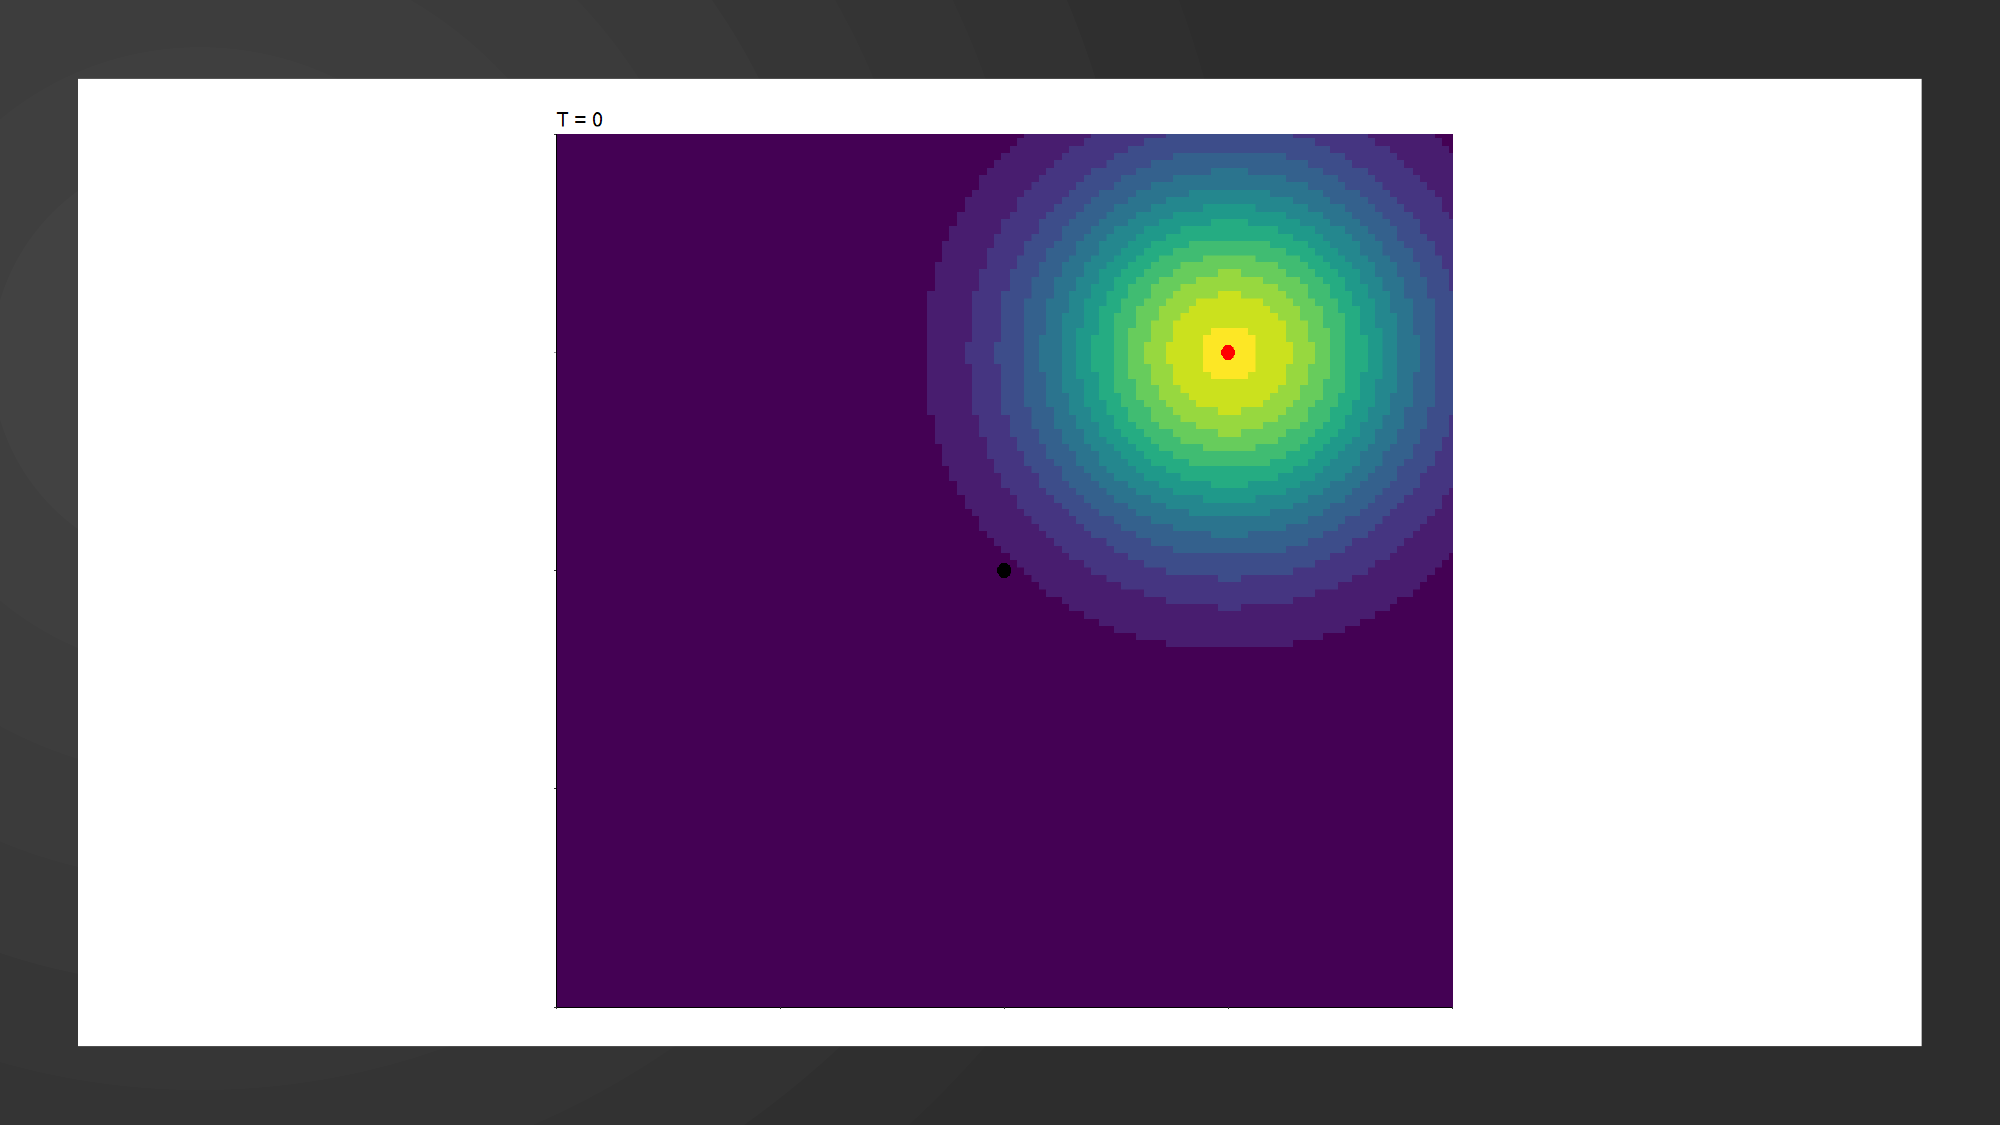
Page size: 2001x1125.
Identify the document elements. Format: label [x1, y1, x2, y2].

text_box [0, 0, 2000, 1125]
picture [542, 105, 1458, 1020]
text_box [77, 77, 1923, 1048]
